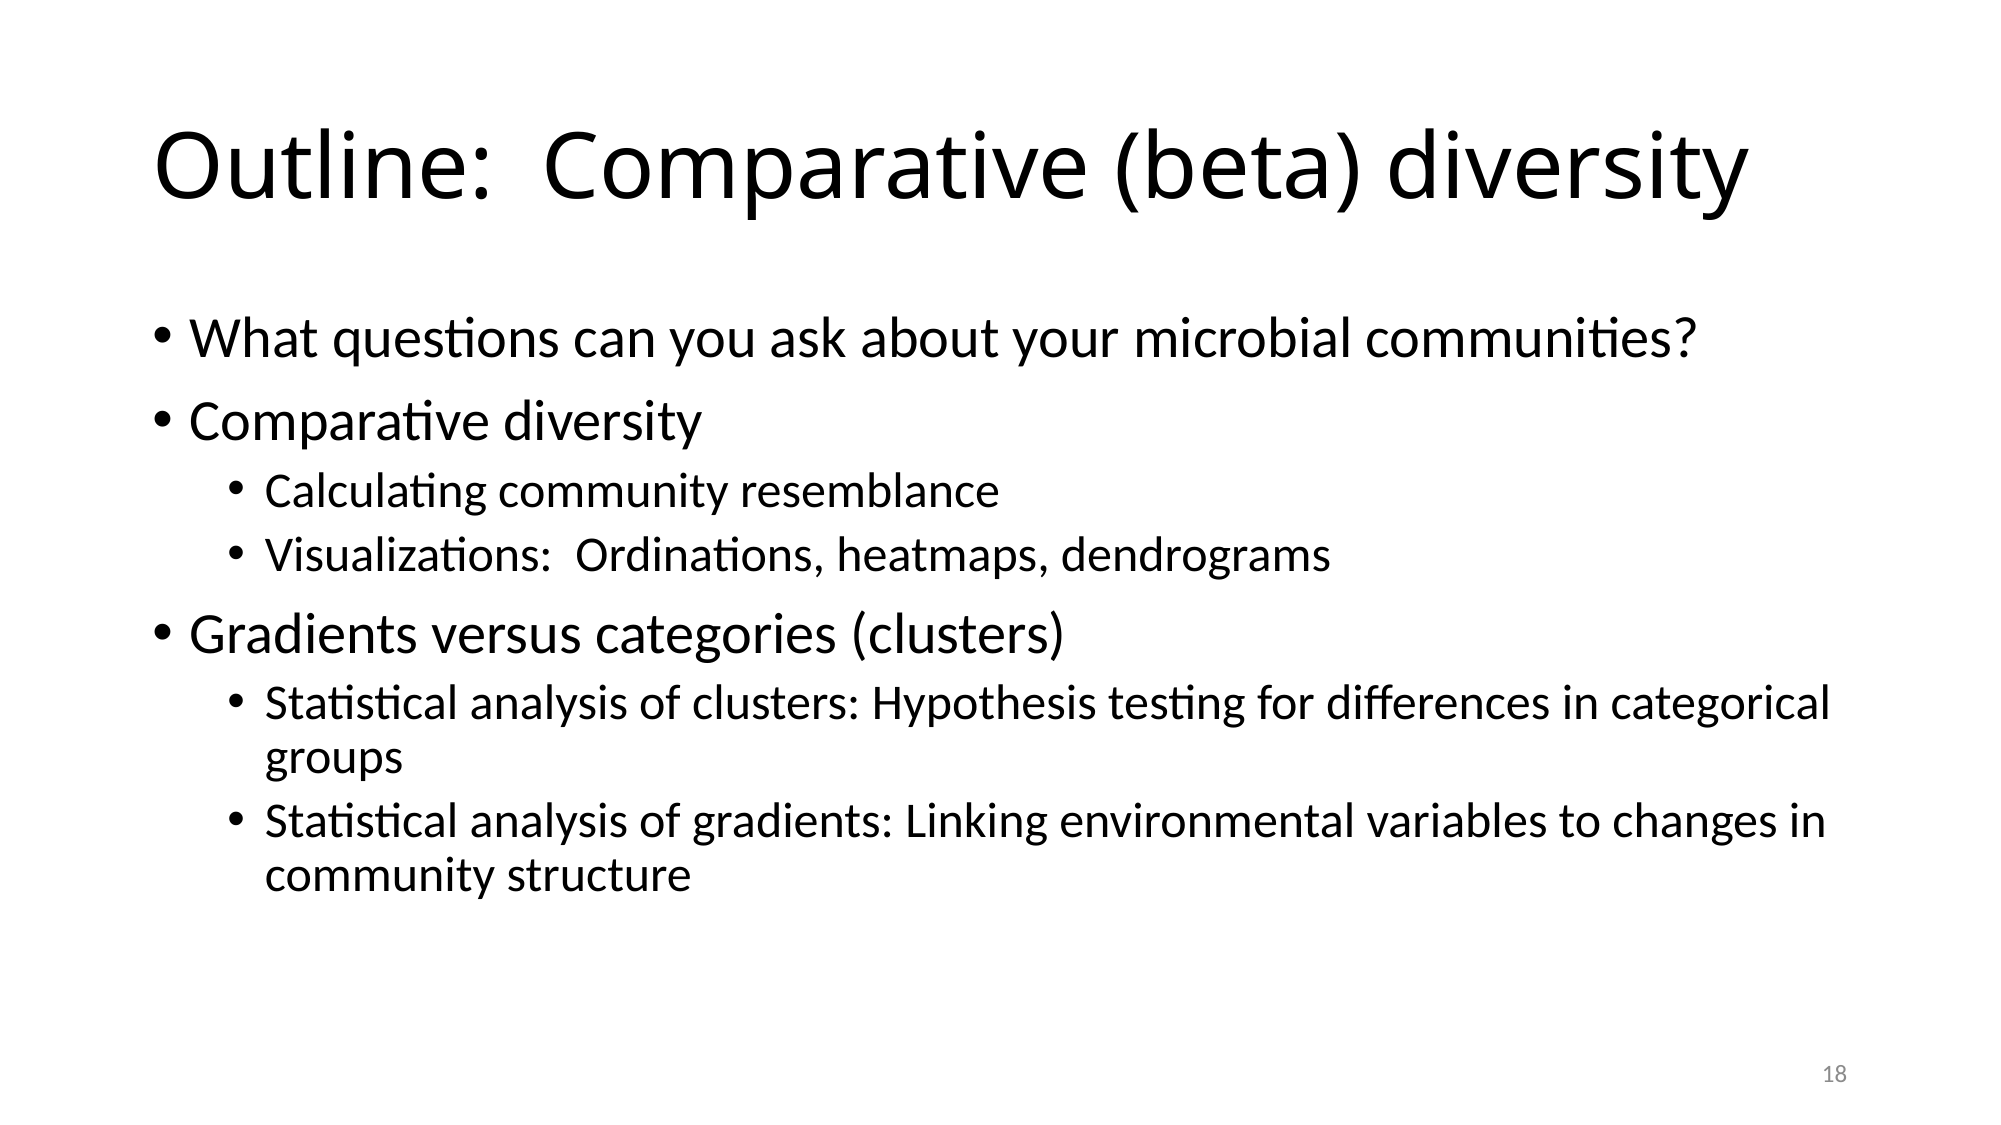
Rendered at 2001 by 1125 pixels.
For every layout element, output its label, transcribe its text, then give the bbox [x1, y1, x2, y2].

list What questions can you ask about your microbial communities? Comparative diversity Calculating community resemblance Visualizations: Ordinations, heatmaps, dendrograms Gradients versus categories (clusters) Statistical analysis of clusters: Hypothesis testing for differences in categorical groups Statistical analysis of gradients: Linking environmental variables to changes in community structure [137, 299, 1863, 1014]
slide_number 18 [1412, 1042, 1863, 1103]
title Outline: Comparative (beta) diversity [137, 59, 1863, 278]
